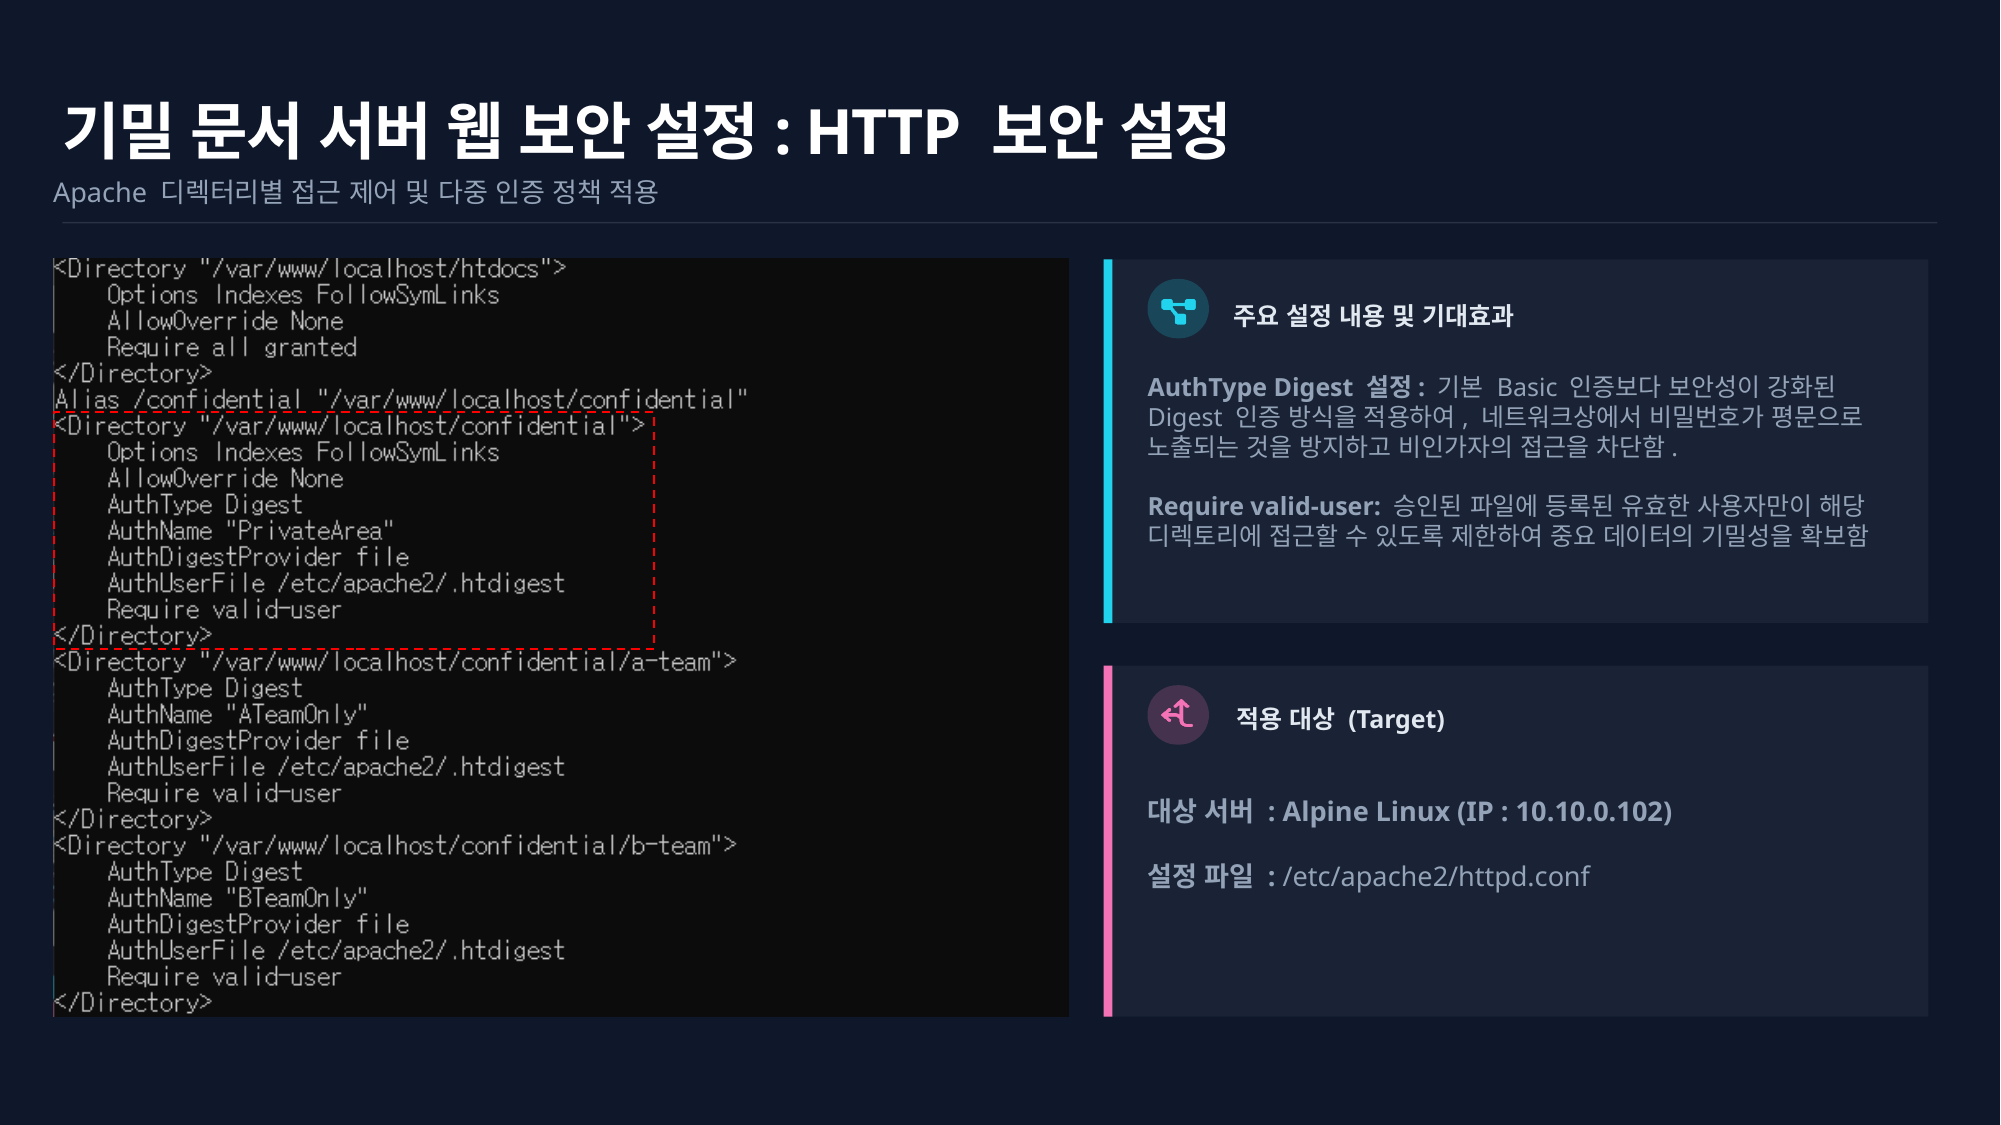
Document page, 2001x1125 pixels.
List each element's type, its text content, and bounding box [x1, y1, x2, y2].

picture [1161, 699, 1193, 727]
text_box [1113, 665, 1929, 1017]
text_box AuthType Digest 설정: 기본 Basic 인증보다 보안성이 강화된 Digest 인증 방식을 적용하여, 네트워크상에서 비밀번호가 평문으로 노출되는 것을 방지하고 비인가자의 접근을 차단함. Require valid-user: 승인된 파일에 등록된 유효한 사용자만이 해당 디렉토리에 접근할 수 있도록 제한하여 중요 데이터의 기밀성을 확보함 [1147, 371, 1916, 568]
picture [1160, 297, 1196, 327]
text_box [0, 0, 2000, 1125]
text_box 주요 설정 내용 및 기대효과 [1233, 300, 1689, 345]
text_box 적용 대상 (Target) [1236, 703, 1668, 764]
text_box Apache 디렉터리별 접근 제어 및 다중 인증 정책 적용 [53, 174, 827, 218]
text_box 대상 서버 : Alpine Linux (IP : 10.10.0.102) 설정 파일 : /etc/apache2/httpd.conf [1147, 794, 1916, 931]
text_box [1103, 259, 1113, 624]
text_box [1147, 278, 1209, 339]
text_box 기밀 문서 서버 웹 보안 설정: HTTP 보안 설정 [62, 92, 1878, 183]
text_box [1113, 259, 1929, 624]
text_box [53, 258, 1069, 1017]
text_box [1147, 685, 1209, 745]
text_box [1103, 665, 1113, 1017]
